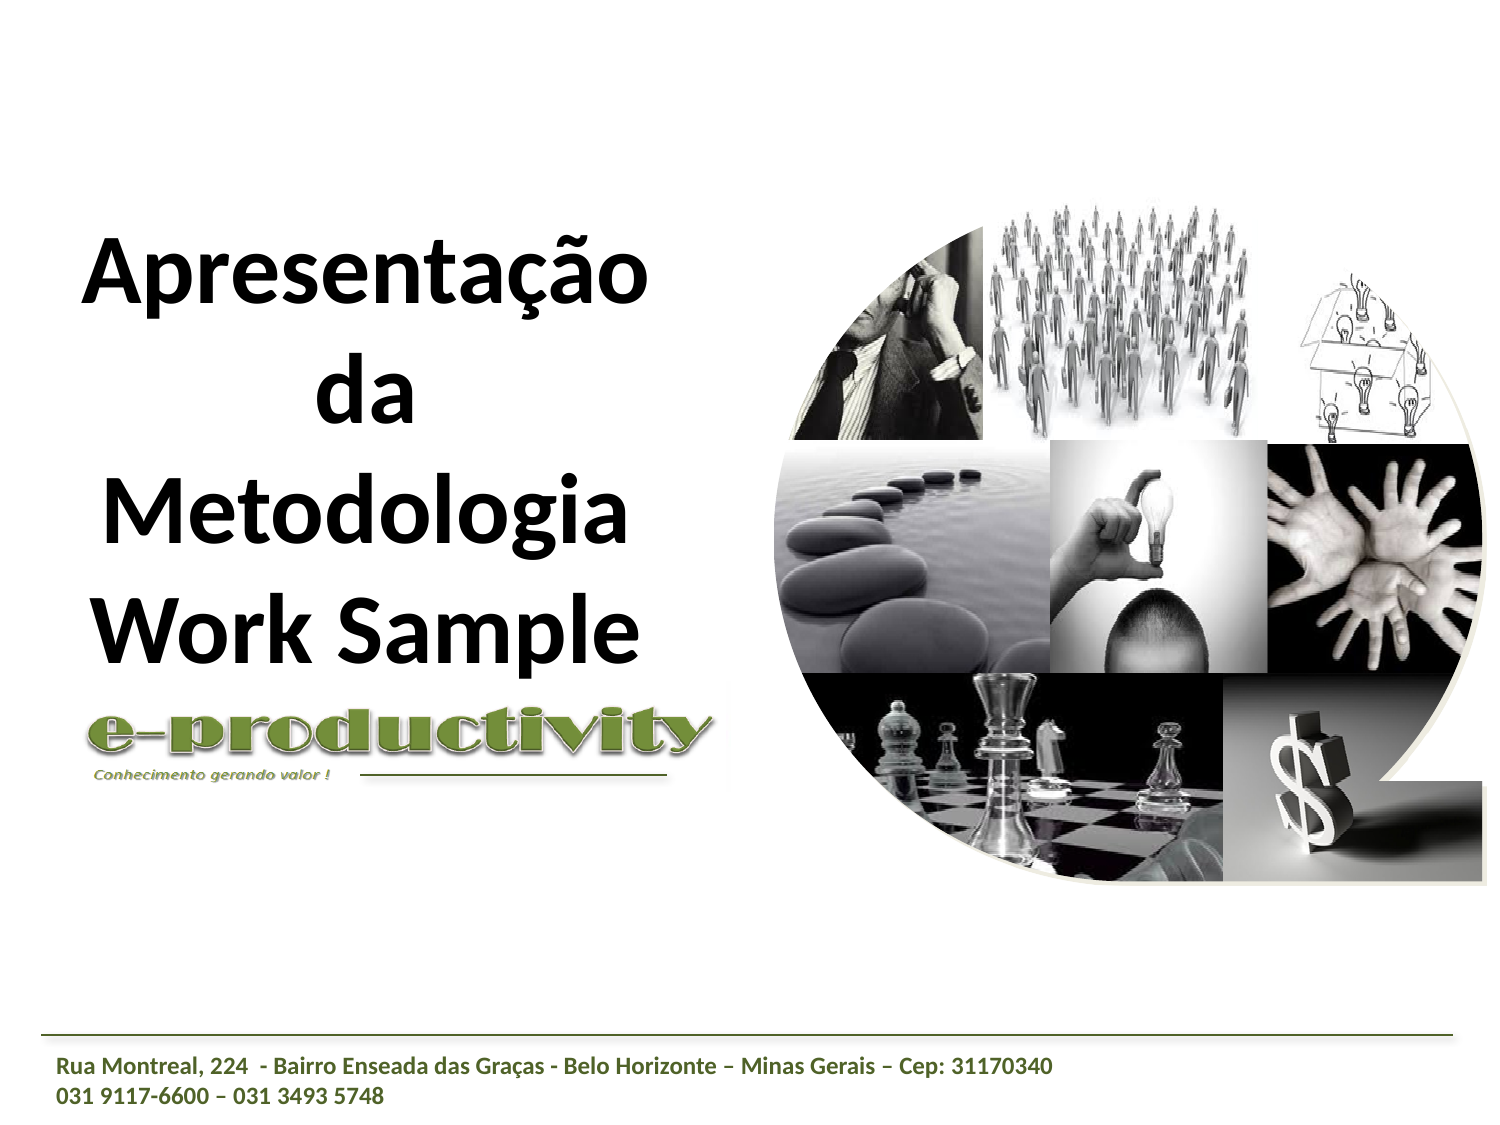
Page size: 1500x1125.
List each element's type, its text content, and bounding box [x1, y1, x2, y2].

text_box Rua Montreal, 224 - Bairro Enseada das Graças - Belo Horizonte – Minas Gerais – Cep: 31170340 031 9117-6600 – 031 3493 5748 [41, 1042, 1447, 1117]
picture [773, 196, 1483, 882]
picture [29, 668, 731, 811]
text_box Apresentação da Metodologia Work Sample [29, 196, 703, 668]
